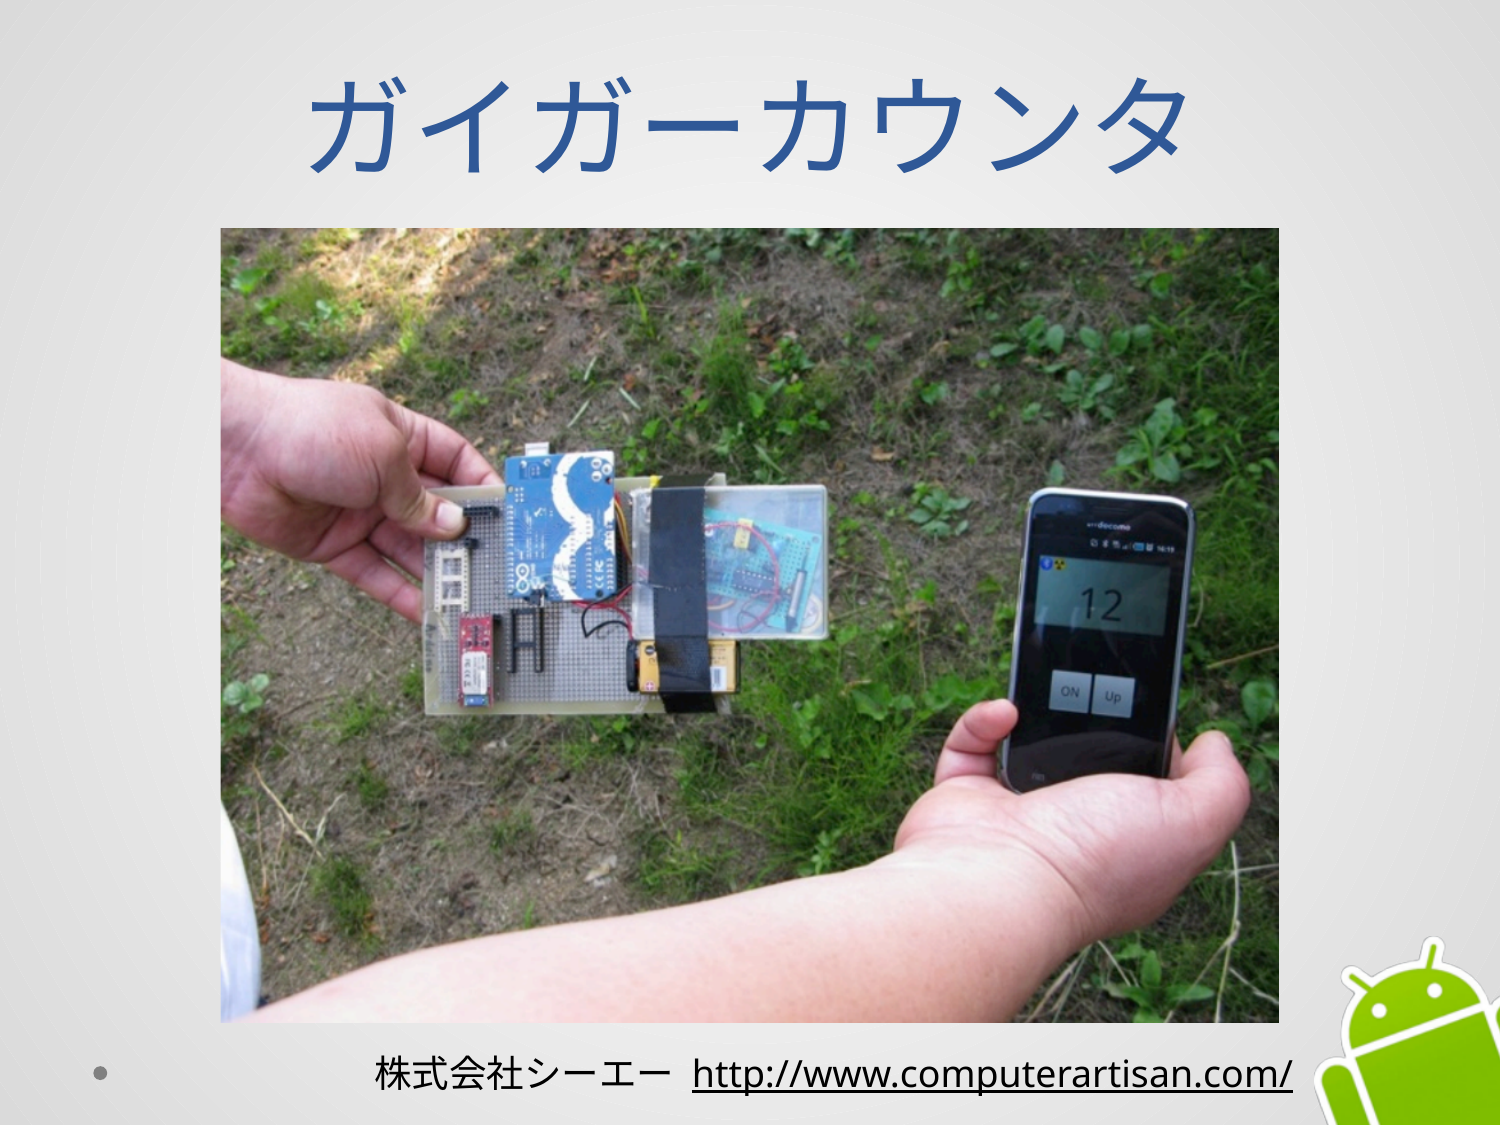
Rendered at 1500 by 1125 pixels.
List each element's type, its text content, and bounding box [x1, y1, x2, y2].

picture [220, 228, 1279, 1023]
text_box 株式会社シーエー http://www.computerartisan.com/ [359, 1042, 1353, 1102]
title ガイガーカウンタ [75, 0, 1425, 263]
